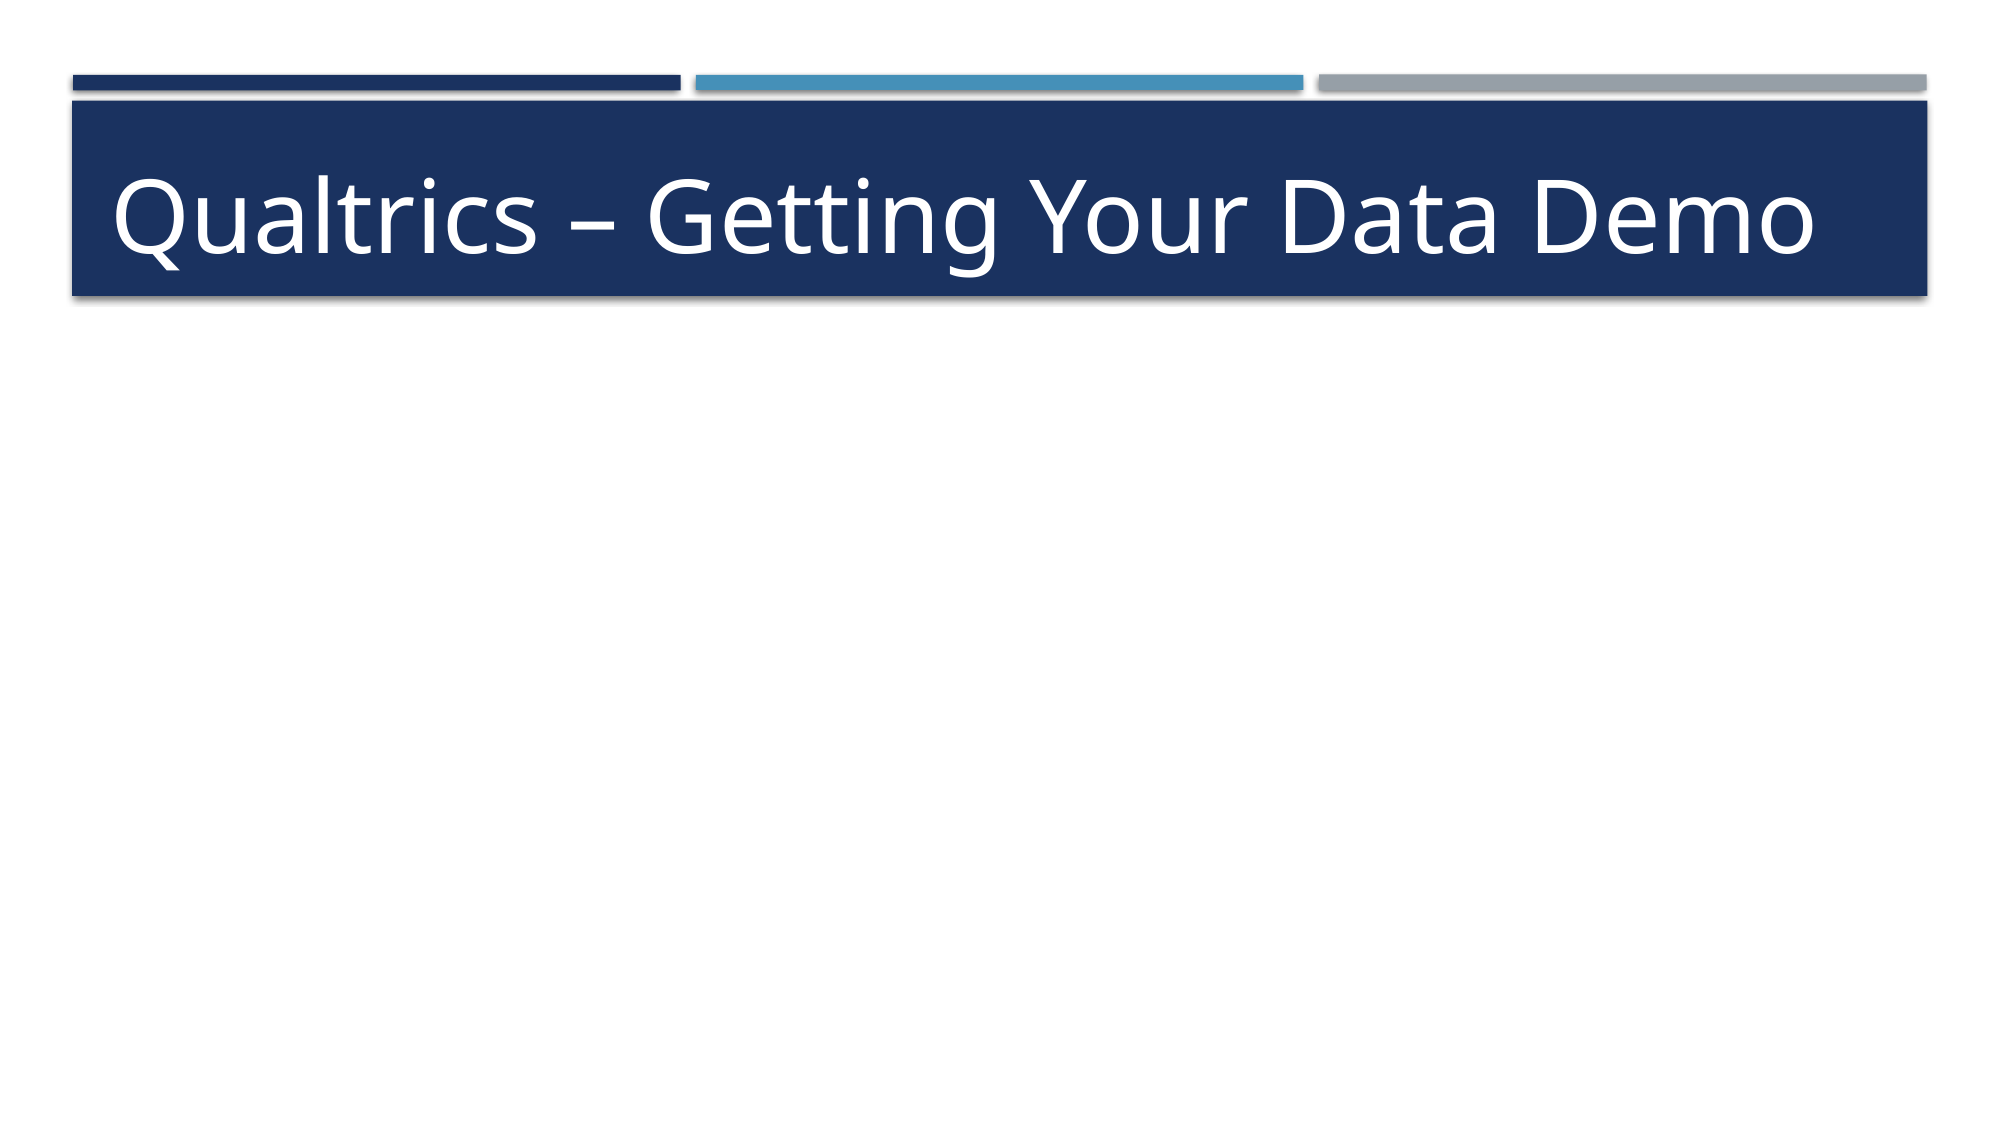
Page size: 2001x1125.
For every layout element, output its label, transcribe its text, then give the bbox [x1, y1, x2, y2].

title Qualtrics – Getting Your Data Demo [95, 115, 1905, 282]
